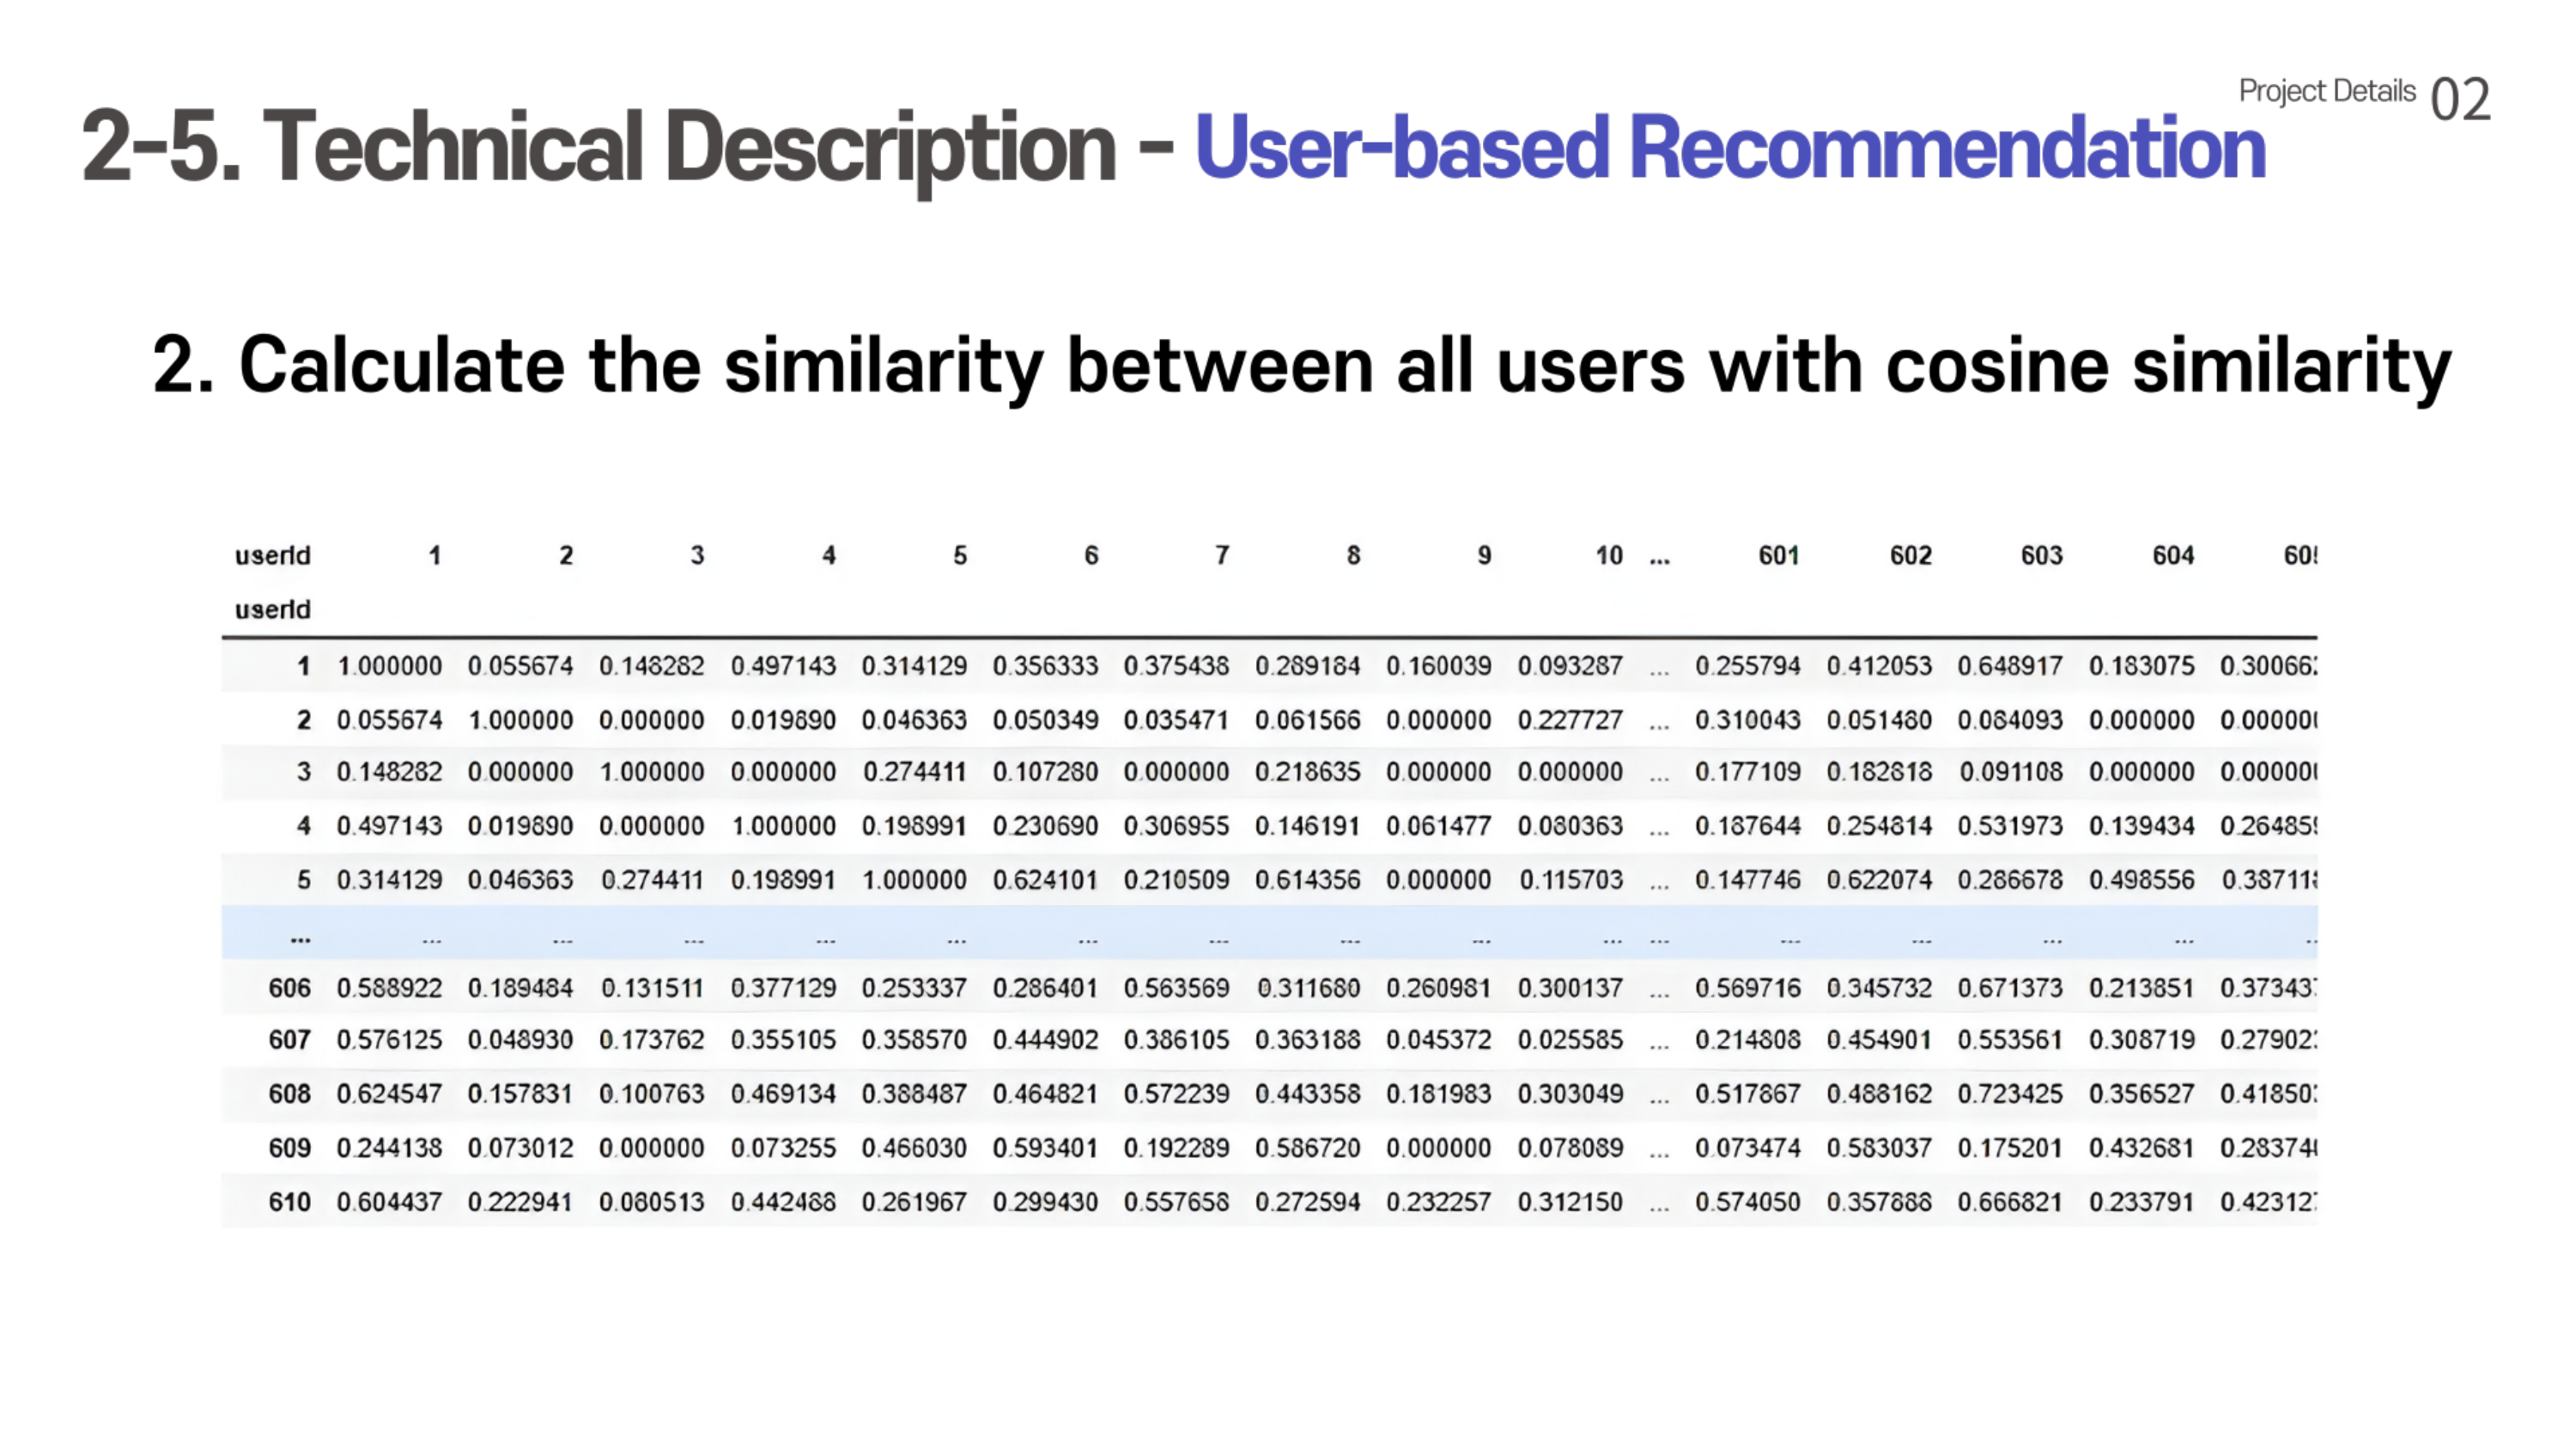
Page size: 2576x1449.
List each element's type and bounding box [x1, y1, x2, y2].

text_box [216, 506, 2338, 1252]
picture [46, 17, 2576, 478]
